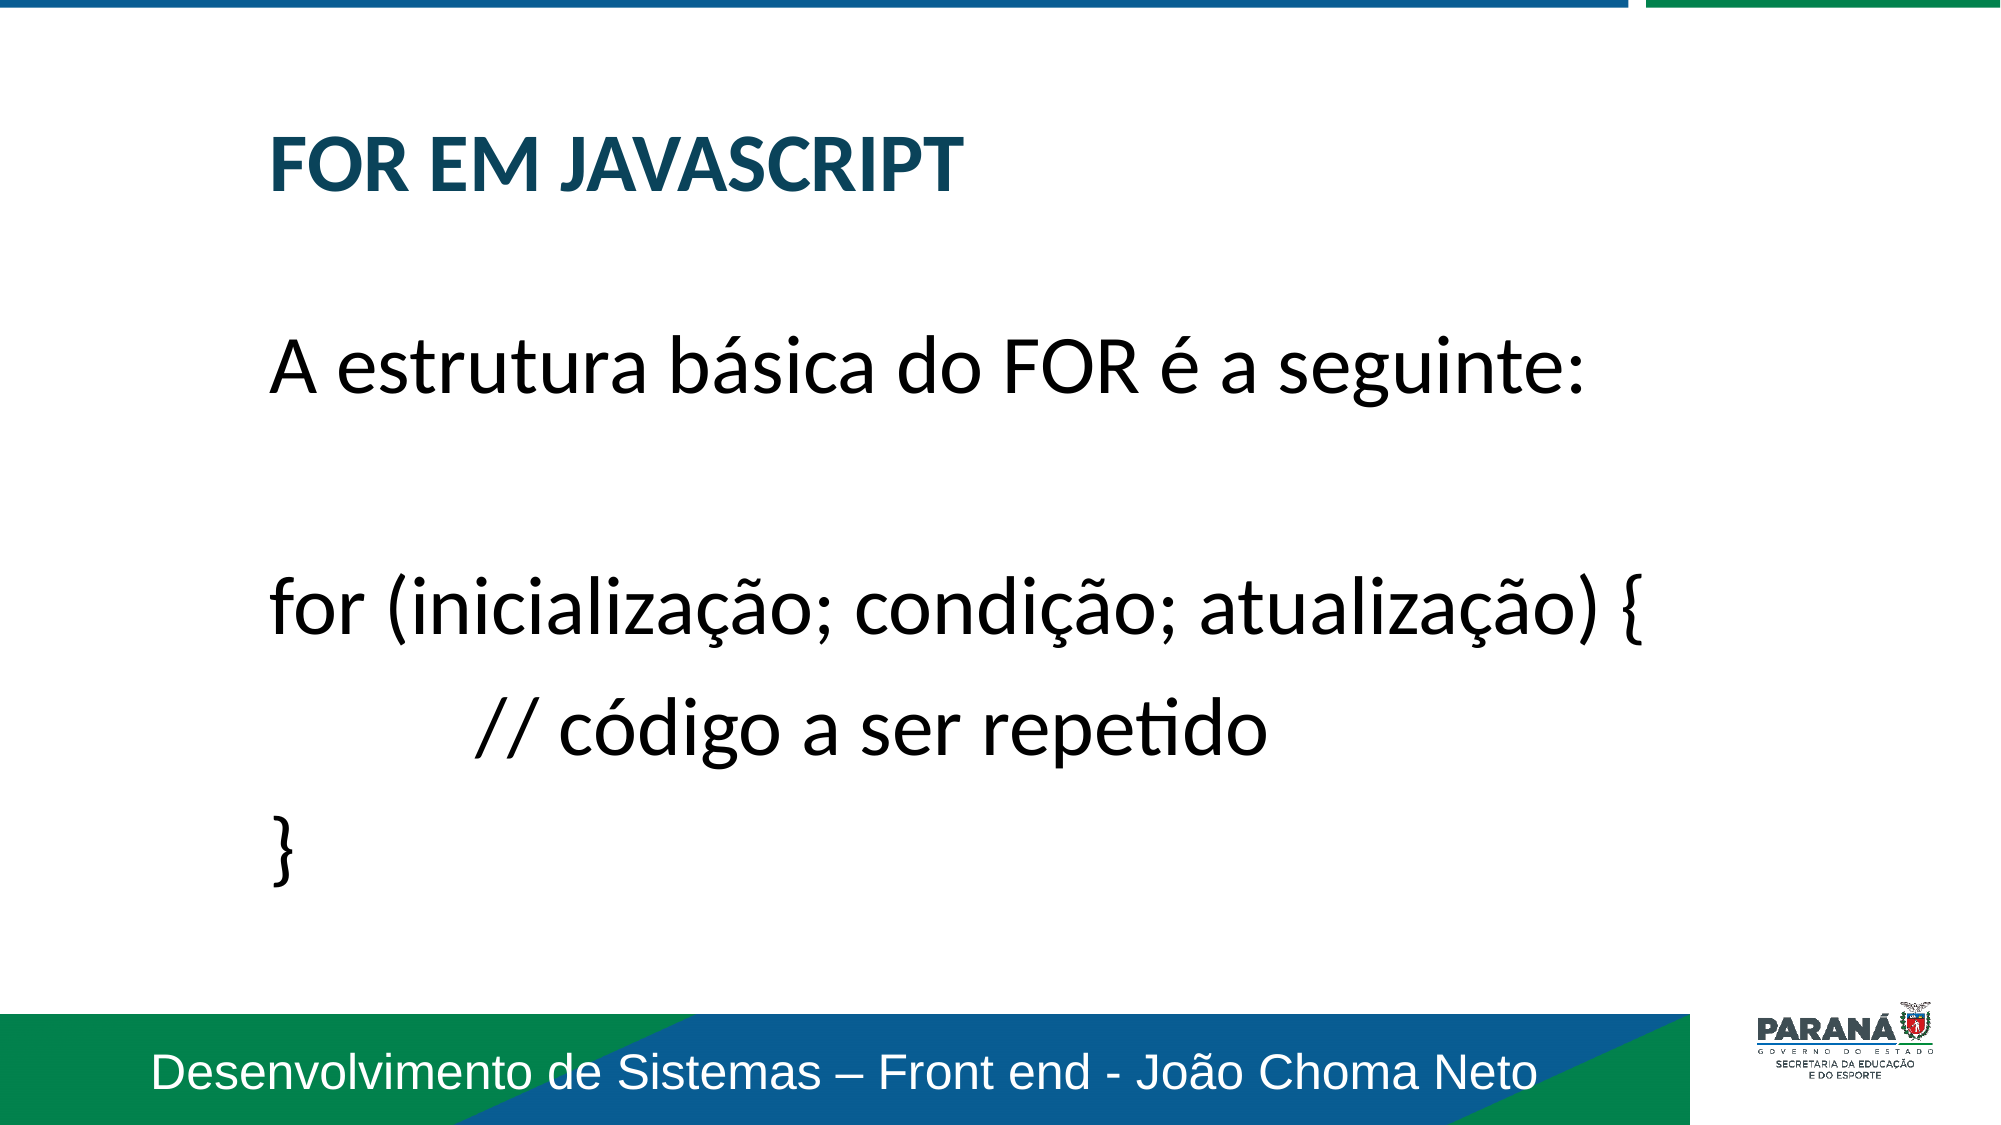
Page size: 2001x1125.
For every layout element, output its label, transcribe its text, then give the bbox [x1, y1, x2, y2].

picture [0, 1014, 1690, 1125]
picture [1757, 1002, 1933, 1081]
list A estrutura básica do FOR é a seguinte: for (inicialização; condição; atualização) { // código a ser repetido } [217, 302, 1677, 921]
list FOR EM JAVASCRIPT [217, 111, 1637, 249]
